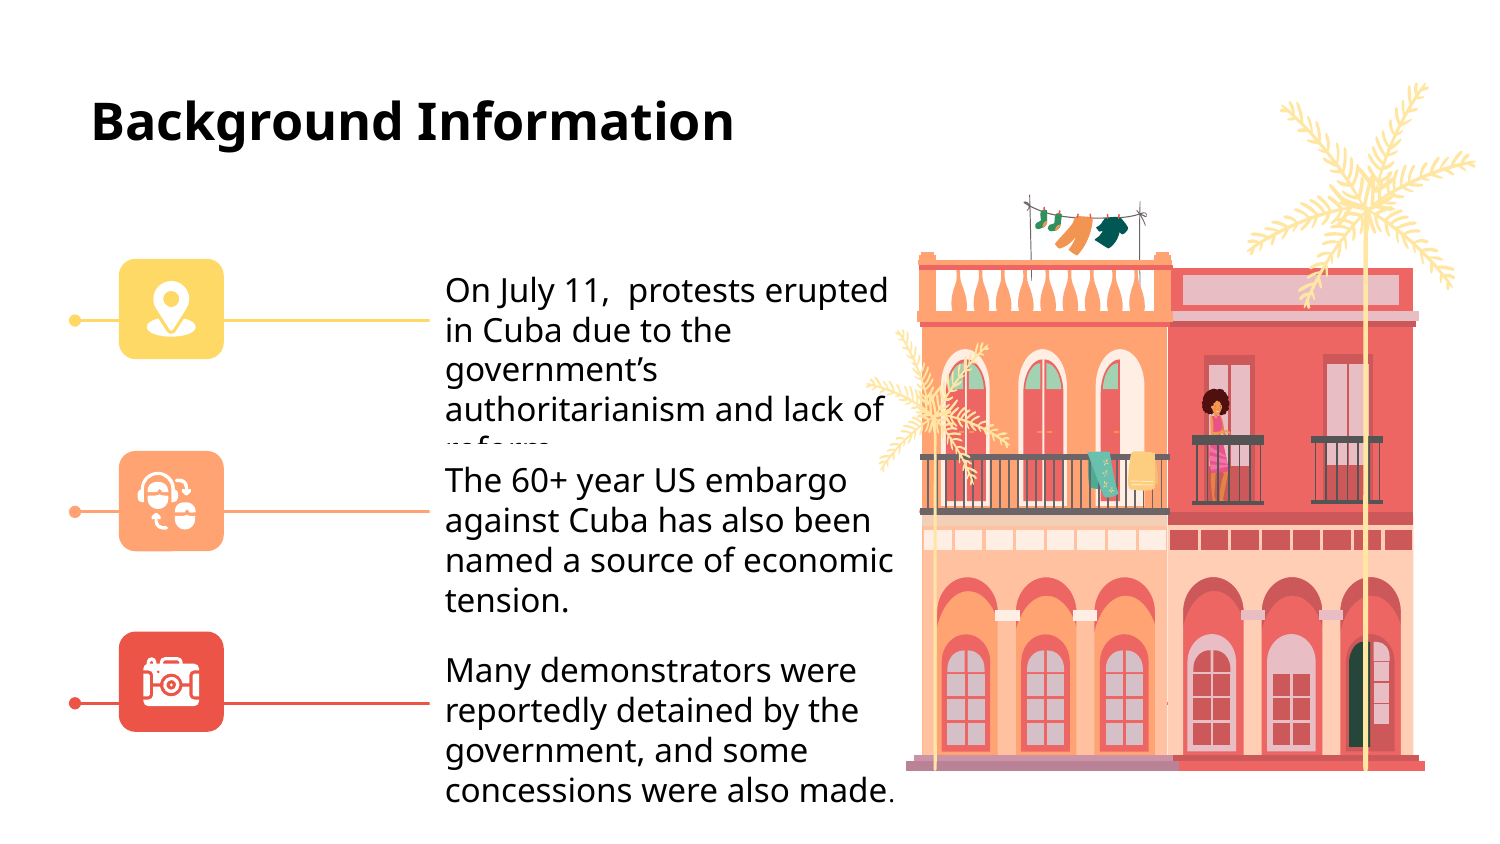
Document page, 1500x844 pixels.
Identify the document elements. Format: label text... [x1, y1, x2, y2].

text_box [74, 631, 860, 749]
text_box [146, 280, 196, 337]
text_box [905, 194, 1241, 772]
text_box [1246, 82, 1477, 772]
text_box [865, 328, 1011, 772]
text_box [74, 443, 860, 559]
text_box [136, 471, 196, 530]
title Background Information [75, 72, 1425, 167]
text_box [74, 253, 900, 369]
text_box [143, 656, 200, 707]
